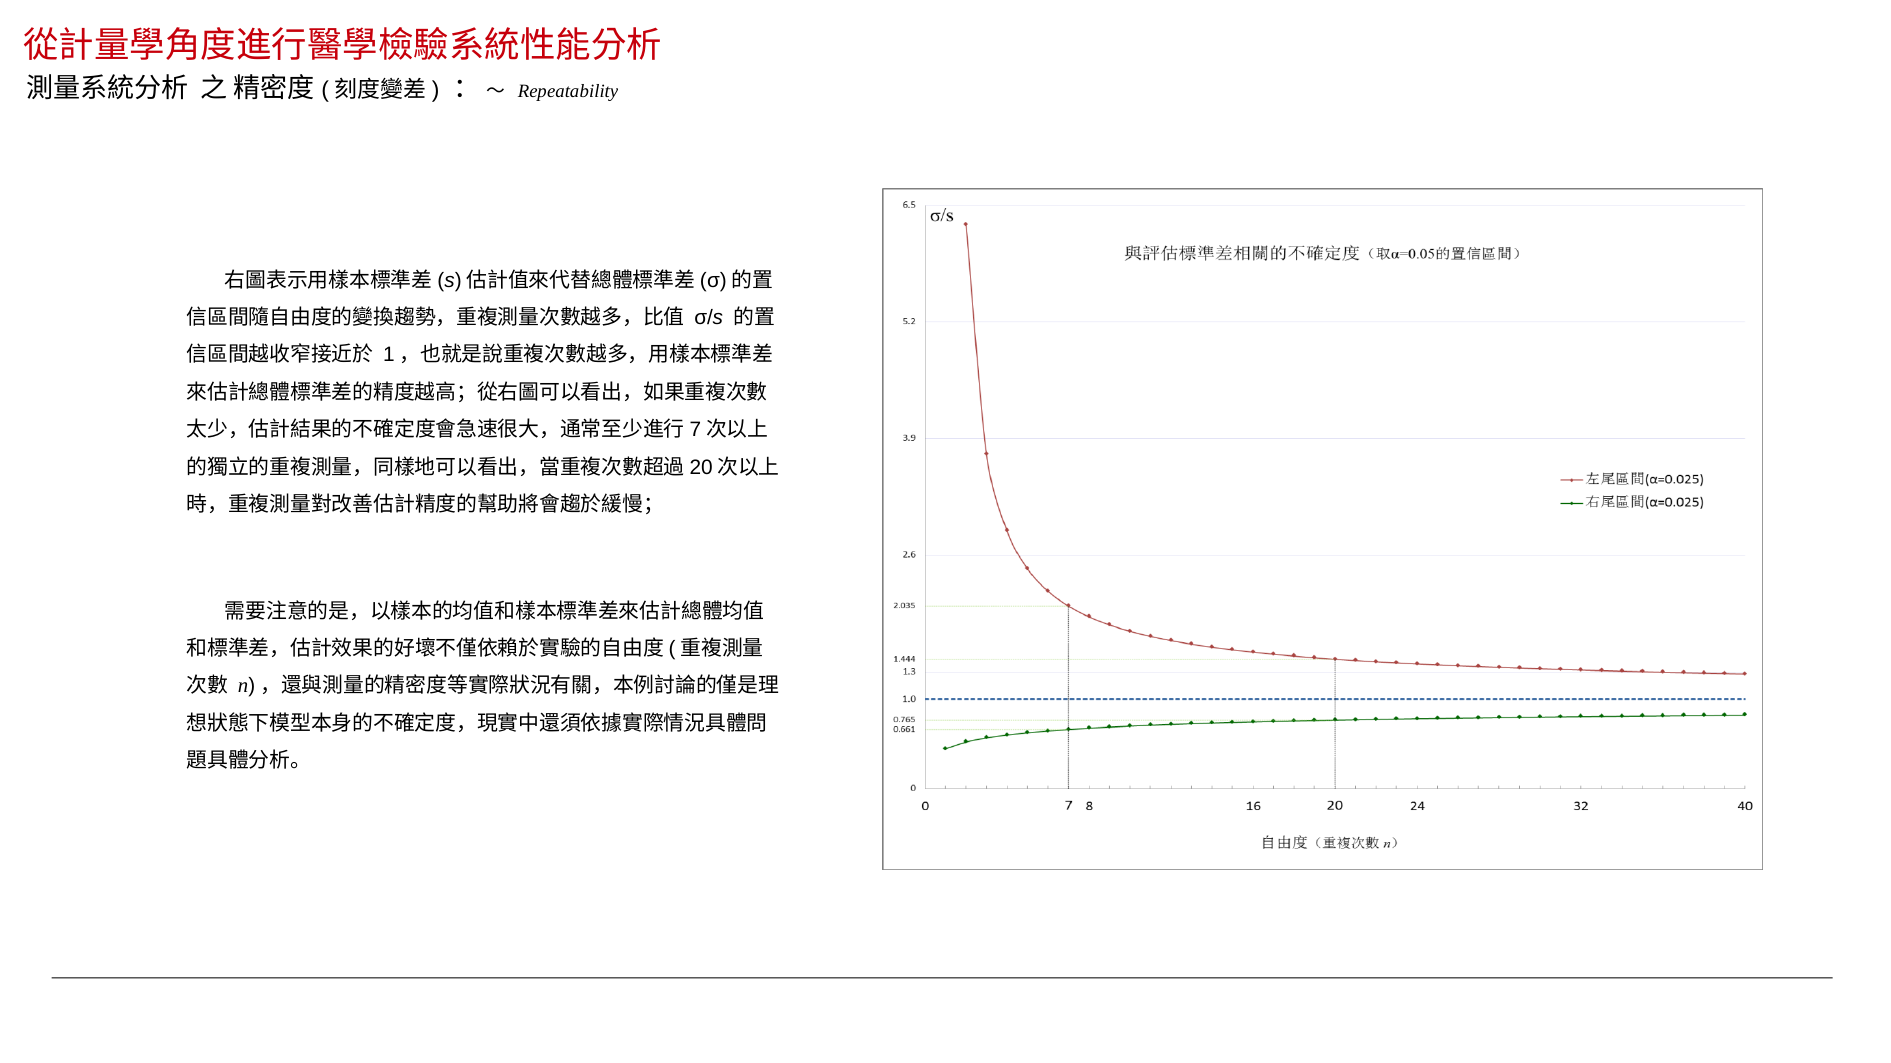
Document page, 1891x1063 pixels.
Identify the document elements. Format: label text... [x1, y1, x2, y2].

title 從計量學角度進行醫學檢驗系統性能分析 [8, 7, 1407, 79]
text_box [171, 188, 1763, 871]
text_box 測量系統分析 之 精密度(刻度變差) ： ～ Repeatability [11, 62, 1327, 110]
